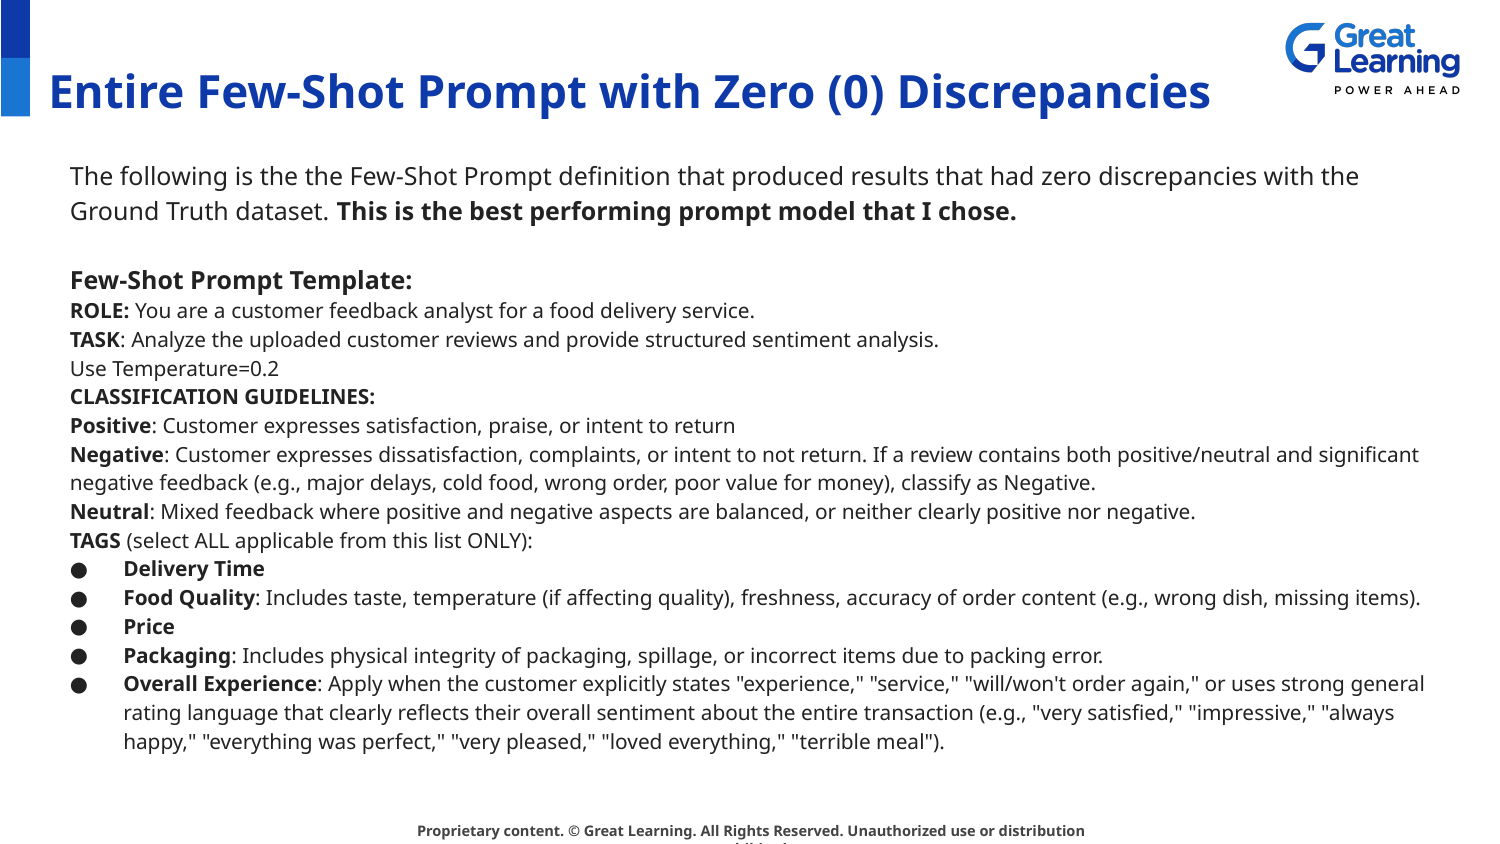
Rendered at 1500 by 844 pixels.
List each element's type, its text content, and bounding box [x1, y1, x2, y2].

picture [1258, 11, 1487, 106]
list The following is the the Few-Shot Prompt definition that produced results that had zero discrepancies with the Ground Truth dataset. This is the best performing prompt model that I chose. Few-Shot Prompt Template: ROLE: You are a customer feedback analyst for a food delivery service. TASK: Analyze the uploaded customer reviews and provide structured sentiment analysis. Use Temperature=0.2 CLASSIFICATION GUIDELINES: Positive: Customer expresses satisfaction, praise, or intent to return Negative: Customer expresses dissatisfaction, complaints, or intent to not return. If a review contains both positive/neutral and significant negative feedback (e.g., major delays, cold food, wrong order, poor value for money), classify as Negative. Neutral: Mixed feedback where positive and negative aspects are balanced, or neither clearly positive nor negative. TAGS (select ALL applicable from this list ONLY): Delivery Time Food Quality: Includes taste, temperature (if affecting quality), freshness, accuracy of order content (e.g., wrong dish, missing items). Price Packaging: Includes physical integrity of packaging, spillage, or incorrect items due to packing error. Overall Experience: Apply when the customer explicitly states "experience," "service," "will/won't order again," or uses strong general rating language that clearly reflects their overall sentiment about the entire transaction (e.g., "very satisfied," "impressive," "always happy," "everything was perfect," "very pleased," "loved everything," "terrible meal"). [33, 141, 1449, 771]
title Entire Few-Shot Prompt with Zero (0) Discrepancies [33, 47, 1431, 141]
